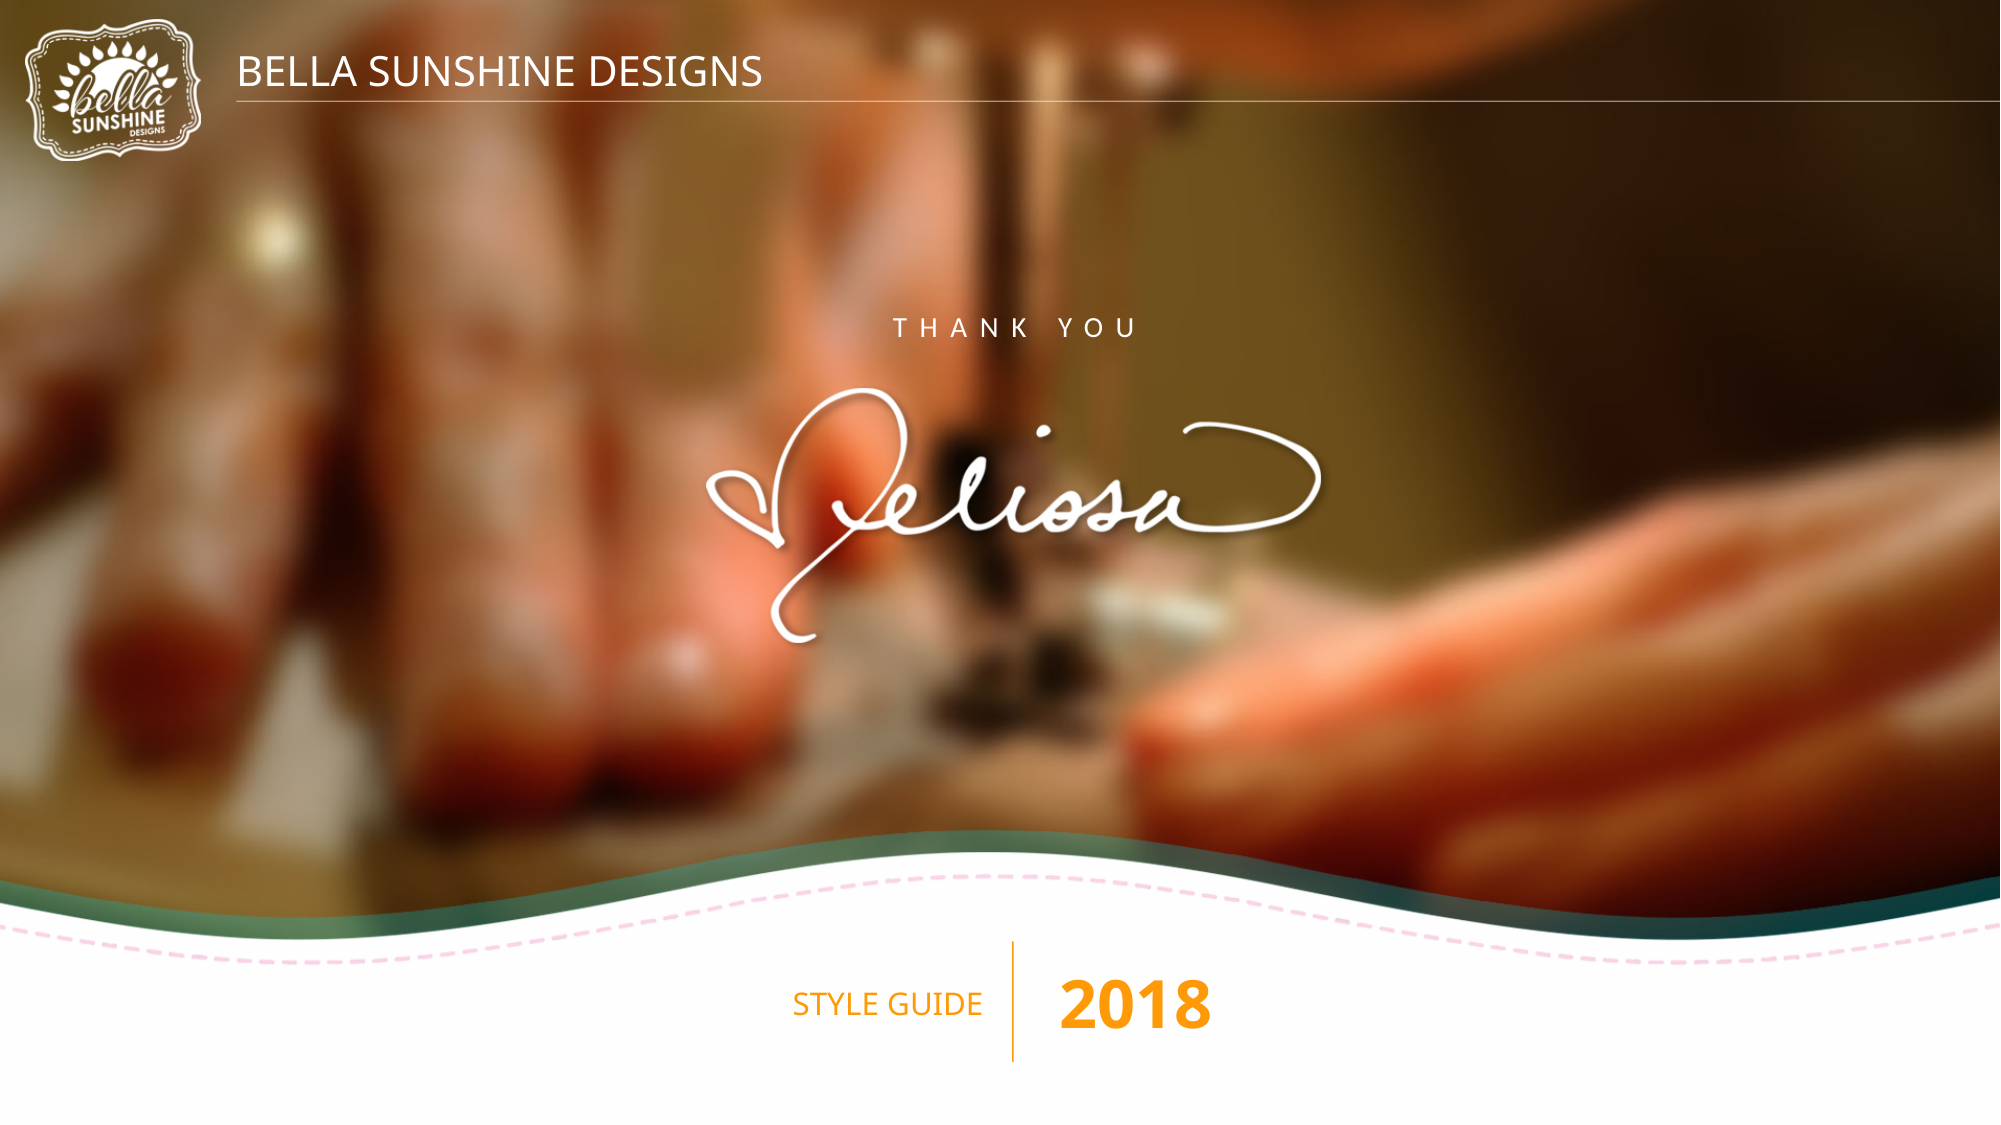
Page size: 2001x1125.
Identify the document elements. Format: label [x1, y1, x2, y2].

text_box [757, 941, 1228, 1063]
picture [0, 0, 2000, 1125]
